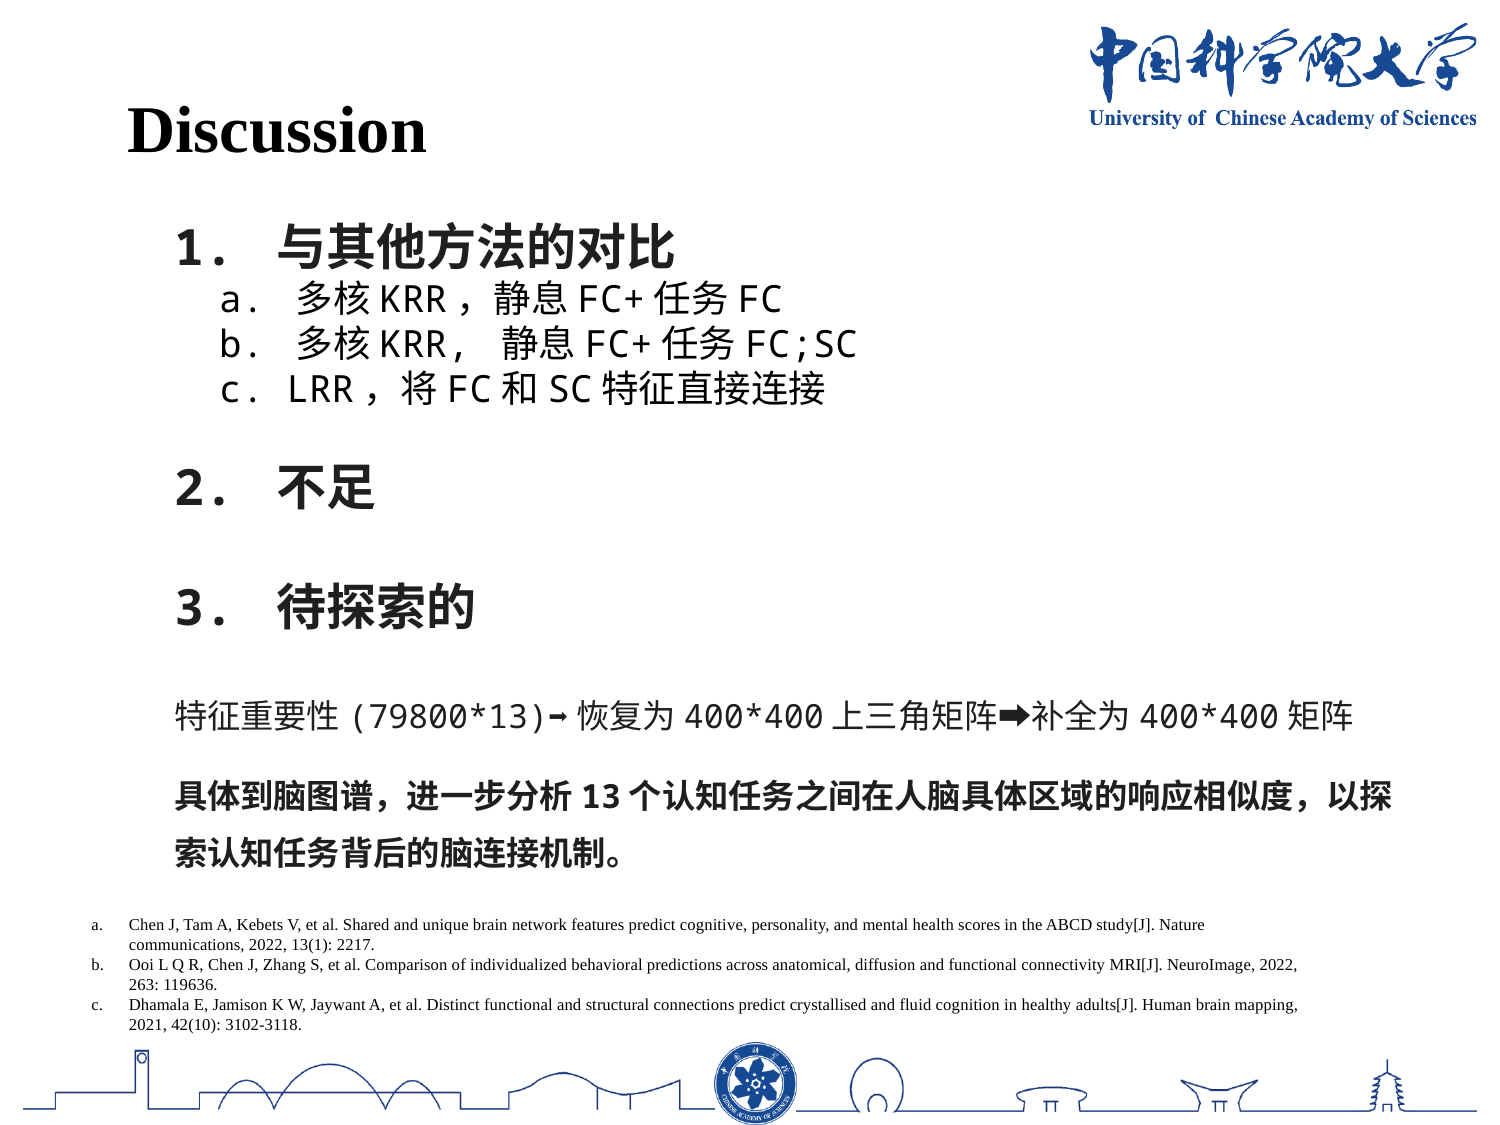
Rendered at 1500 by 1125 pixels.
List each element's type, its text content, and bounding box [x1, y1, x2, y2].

text_box Chen J, Tam A, Kebets V, et al. Shared and unique brain network features predict cognitive, personality, and mental health scores in the ABCD study[J]. Nature communications, 2022, 13(1): 2217. Ooi L Q R, Chen J, Zhang S, et al. Comparison of individualized behavioral predictions across anatomical, diffusion and functional connectivity MRI[J]. NeuroImage, 2022, 263: 119636. Dhamala E, Jamison K W, Jaywant A, et al. Distinct functional and structural connections predict crystallised and fluid cognition in healthy adults[J]. Human brain mapping, 2021, 42(10): 3102-3118. [76, 906, 1329, 1042]
picture [1078, 23, 1477, 129]
text_box 1. 与其他方法的对比 a. 多核KRR，静息FC+任务FC b. 多核KRR, 静息FC+任务FC;SC c. LRR，将FC和SC特征直接连接 2. 不足 3. 待探索的 特征重要性(79800*13)➡恢复为400*400上三角矩阵➡补全为400*400矩阵 具体到脑图谱，进一步分析13个认知任务之间在人脑具体区域的响应相似度，以探索认知任务背后的脑连接机制。 [159, 208, 1424, 883]
picture [23, 1039, 1477, 1125]
text_box Discussion [112, 87, 728, 164]
